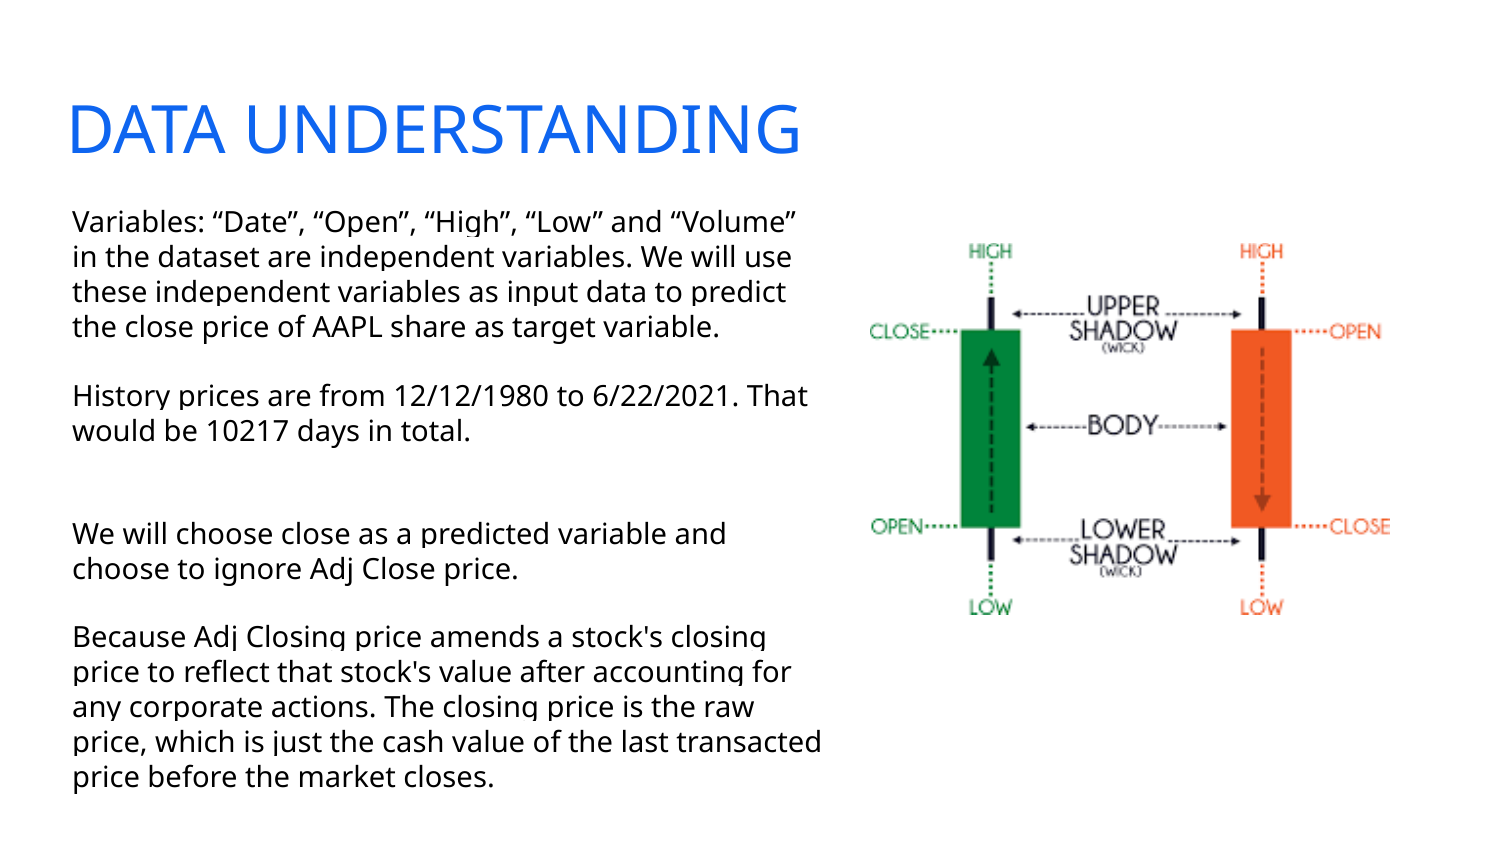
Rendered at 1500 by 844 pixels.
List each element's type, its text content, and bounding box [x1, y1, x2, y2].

text_box Variables: “Date”, “Open”, “High”, “Low” and “Volume” in the dataset are independent variables. We will use these independent variables as input data to predict the close price of AAPL share as target variable. History prices are from 12/12/1980 to 6/22/2021. That would be 10217 days in total. We will choose close as a predicted variable and choose to ignore Adj Close price. Because Adj Closing price amends a stock's closing price to reflect that stock's value after accounting for any corporate actions. The closing price is the raw price, which is just the cash value of the last transacted price before the market closes. [57, 196, 842, 844]
picture [870, 243, 1391, 616]
title DATA UNDERSTANDING [51, 61, 1449, 182]
